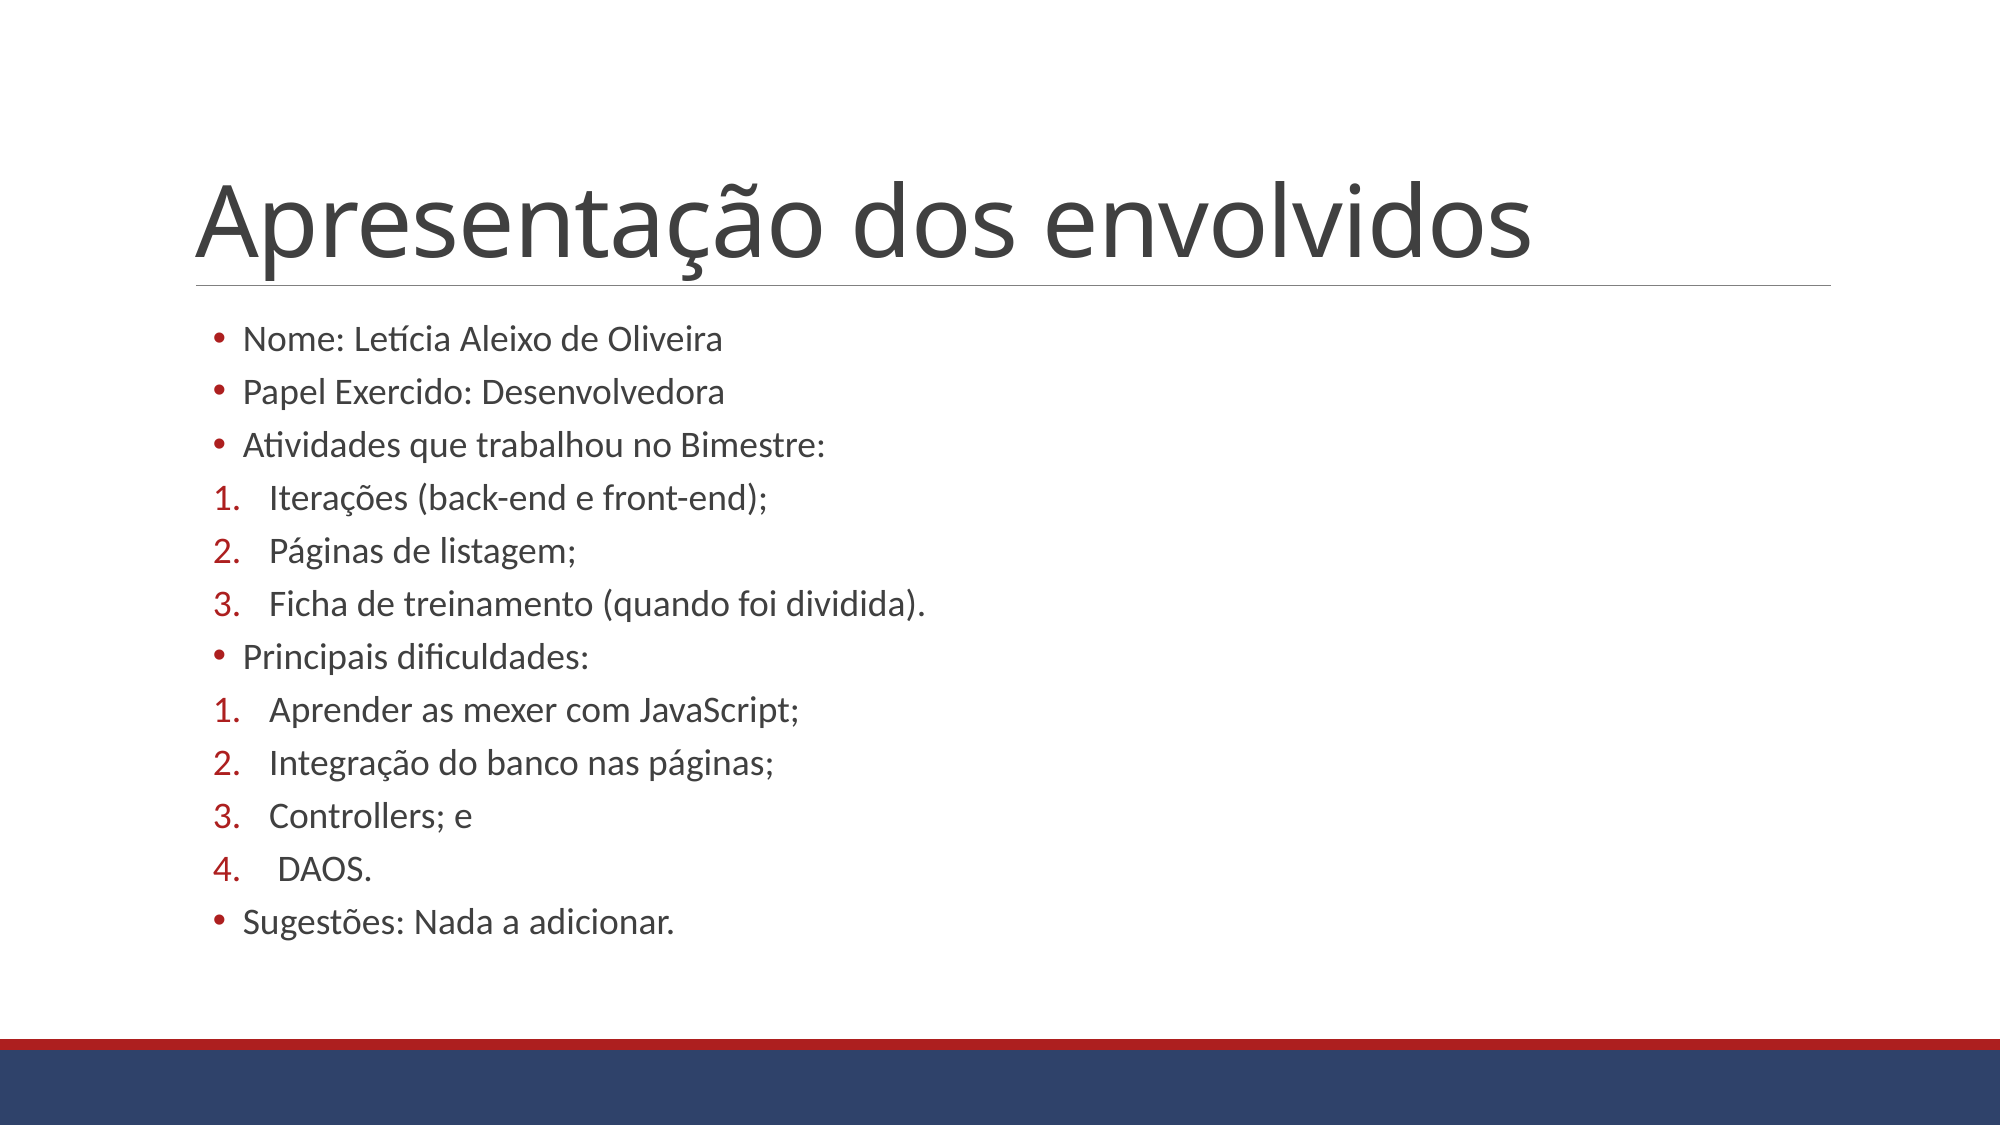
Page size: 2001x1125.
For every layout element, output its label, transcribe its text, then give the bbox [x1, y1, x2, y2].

title Apresentação dos envolvidos [180, 47, 1830, 285]
list Nome: Letícia Aleixo de Oliveira Papel Exercido: Desenvolvedora Atividades que trabalhou no Bimestre: Iterações (back-end e front-end); Páginas de listagem; Ficha de treinamento (quando foi dividida). Principais dificuldades: Aprender as mexer com JavaScript; Integração do banco nas páginas; Controllers; e DAOS. Sugestões: Nada a adicionar. [180, 311, 1830, 972]
